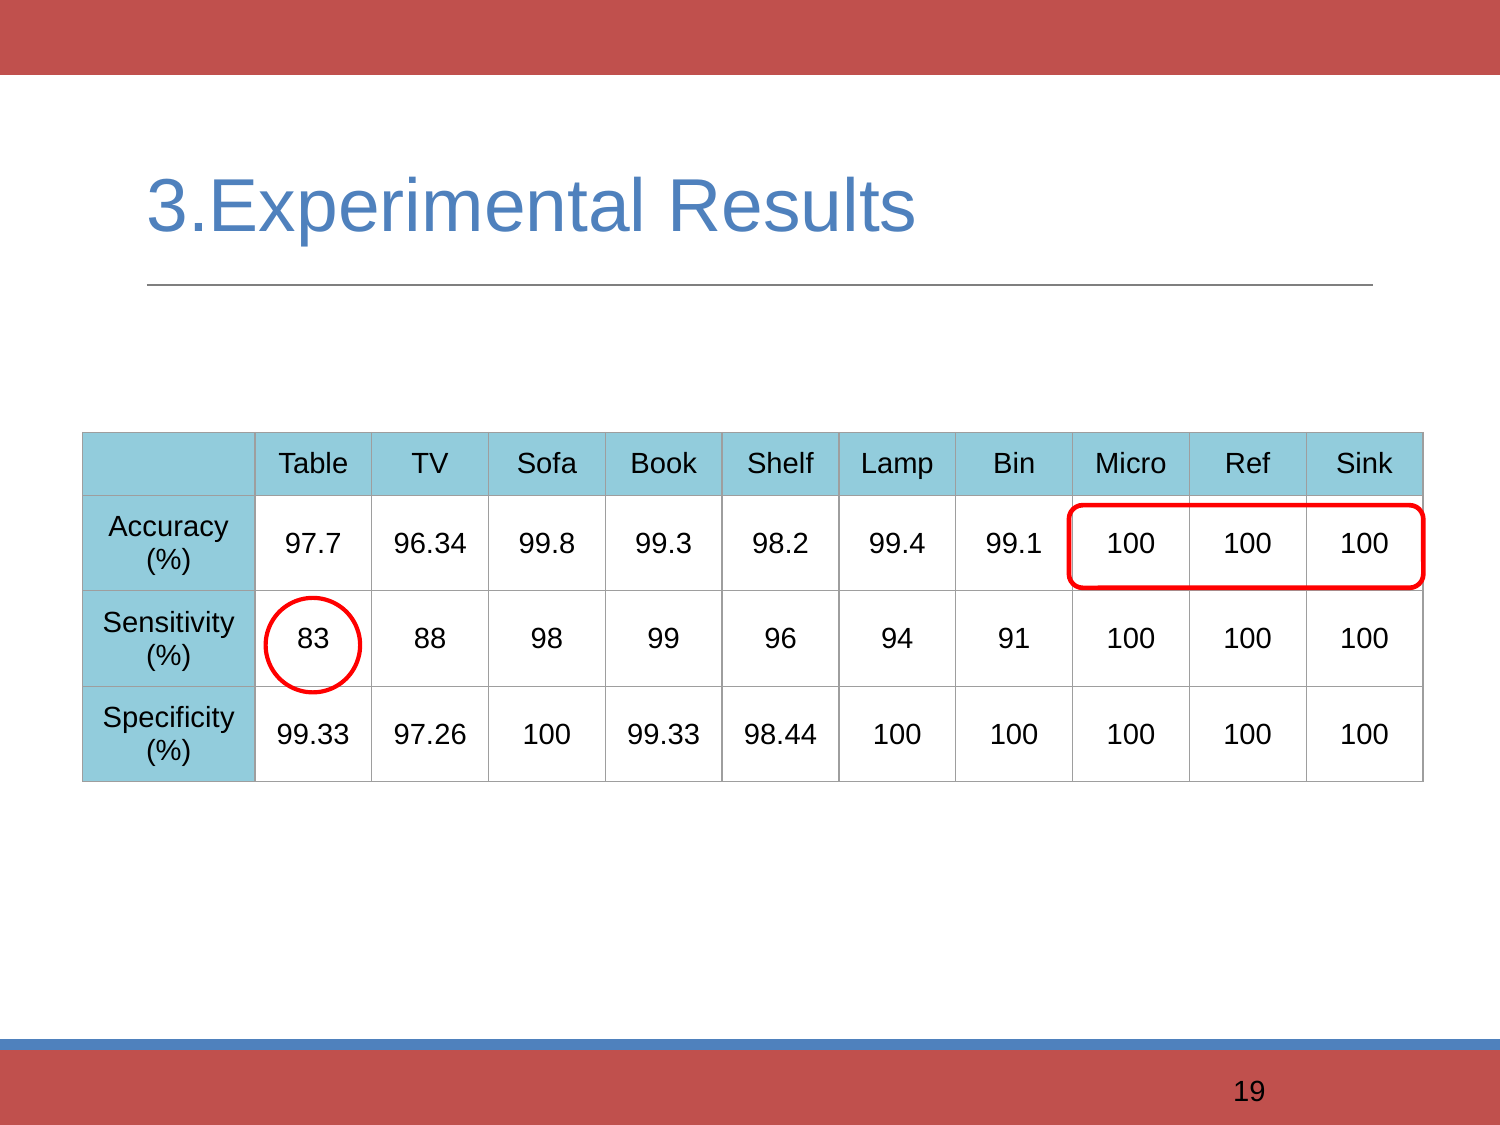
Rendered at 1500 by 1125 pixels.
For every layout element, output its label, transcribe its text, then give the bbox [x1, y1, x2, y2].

table_cell 99.1 [956, 496, 1072, 590]
text_box [263, 595, 363, 695]
table_cell 96 [723, 591, 838, 686]
table_cell 100 [956, 687, 1072, 781]
title 3.Experimental Results [131, 135, 1376, 262]
table_cell 99.8 [489, 496, 605, 590]
table_header Sink [1307, 433, 1422, 495]
table_cell 91 [956, 591, 1072, 686]
table_cell 98.2 [723, 496, 838, 590]
table_cell 100 [1190, 687, 1306, 781]
table_cell 98.44 [723, 687, 838, 781]
table_cell 99 [606, 591, 721, 686]
table_cell 96.34 [372, 496, 488, 590]
table_cell Specificity (%) [83, 687, 254, 781]
table_cell Sensitivity (%) [83, 591, 254, 686]
table_cell 100 [1307, 687, 1422, 781]
table_cell Accuracy (%) [83, 496, 254, 590]
table_cell 97.7 [256, 496, 371, 590]
table_cell 99.33 [256, 687, 371, 781]
table_cell 83 [256, 591, 371, 686]
table_header Lamp [840, 433, 955, 495]
slide_number 19 [1218, 1059, 1380, 1120]
table_header Ref [1190, 433, 1306, 495]
table_header Book [606, 433, 721, 495]
text_box [1066, 503, 1426, 590]
table_cell 99.4 [840, 496, 955, 590]
table_cell 100 [1190, 591, 1306, 686]
table_cell 100 [1073, 687, 1189, 781]
table_header Micro [1073, 433, 1189, 495]
table_cell 88 [372, 591, 488, 686]
table_cell 100 [1307, 496, 1422, 507]
table_cell 98 [489, 591, 605, 686]
table_header Shelf [723, 433, 838, 495]
table_cell 94 [840, 591, 955, 686]
table_cell 97.26 [372, 687, 488, 781]
table_cell 100 [1190, 496, 1306, 503]
table_cell 99.3 [606, 496, 721, 590]
table_cell 100 [489, 687, 605, 781]
table_cell 100 [1073, 496, 1189, 505]
table_cell 100 [840, 687, 955, 781]
table_cell 100 [1073, 591, 1189, 686]
table_header Sofa [489, 433, 605, 495]
table_header [83, 433, 254, 495]
table_cell 100 [1307, 591, 1422, 686]
table_cell 99.33 [606, 687, 721, 781]
table_header Bin [956, 433, 1072, 495]
table_header TV [372, 433, 488, 495]
table_header Table [256, 433, 371, 495]
